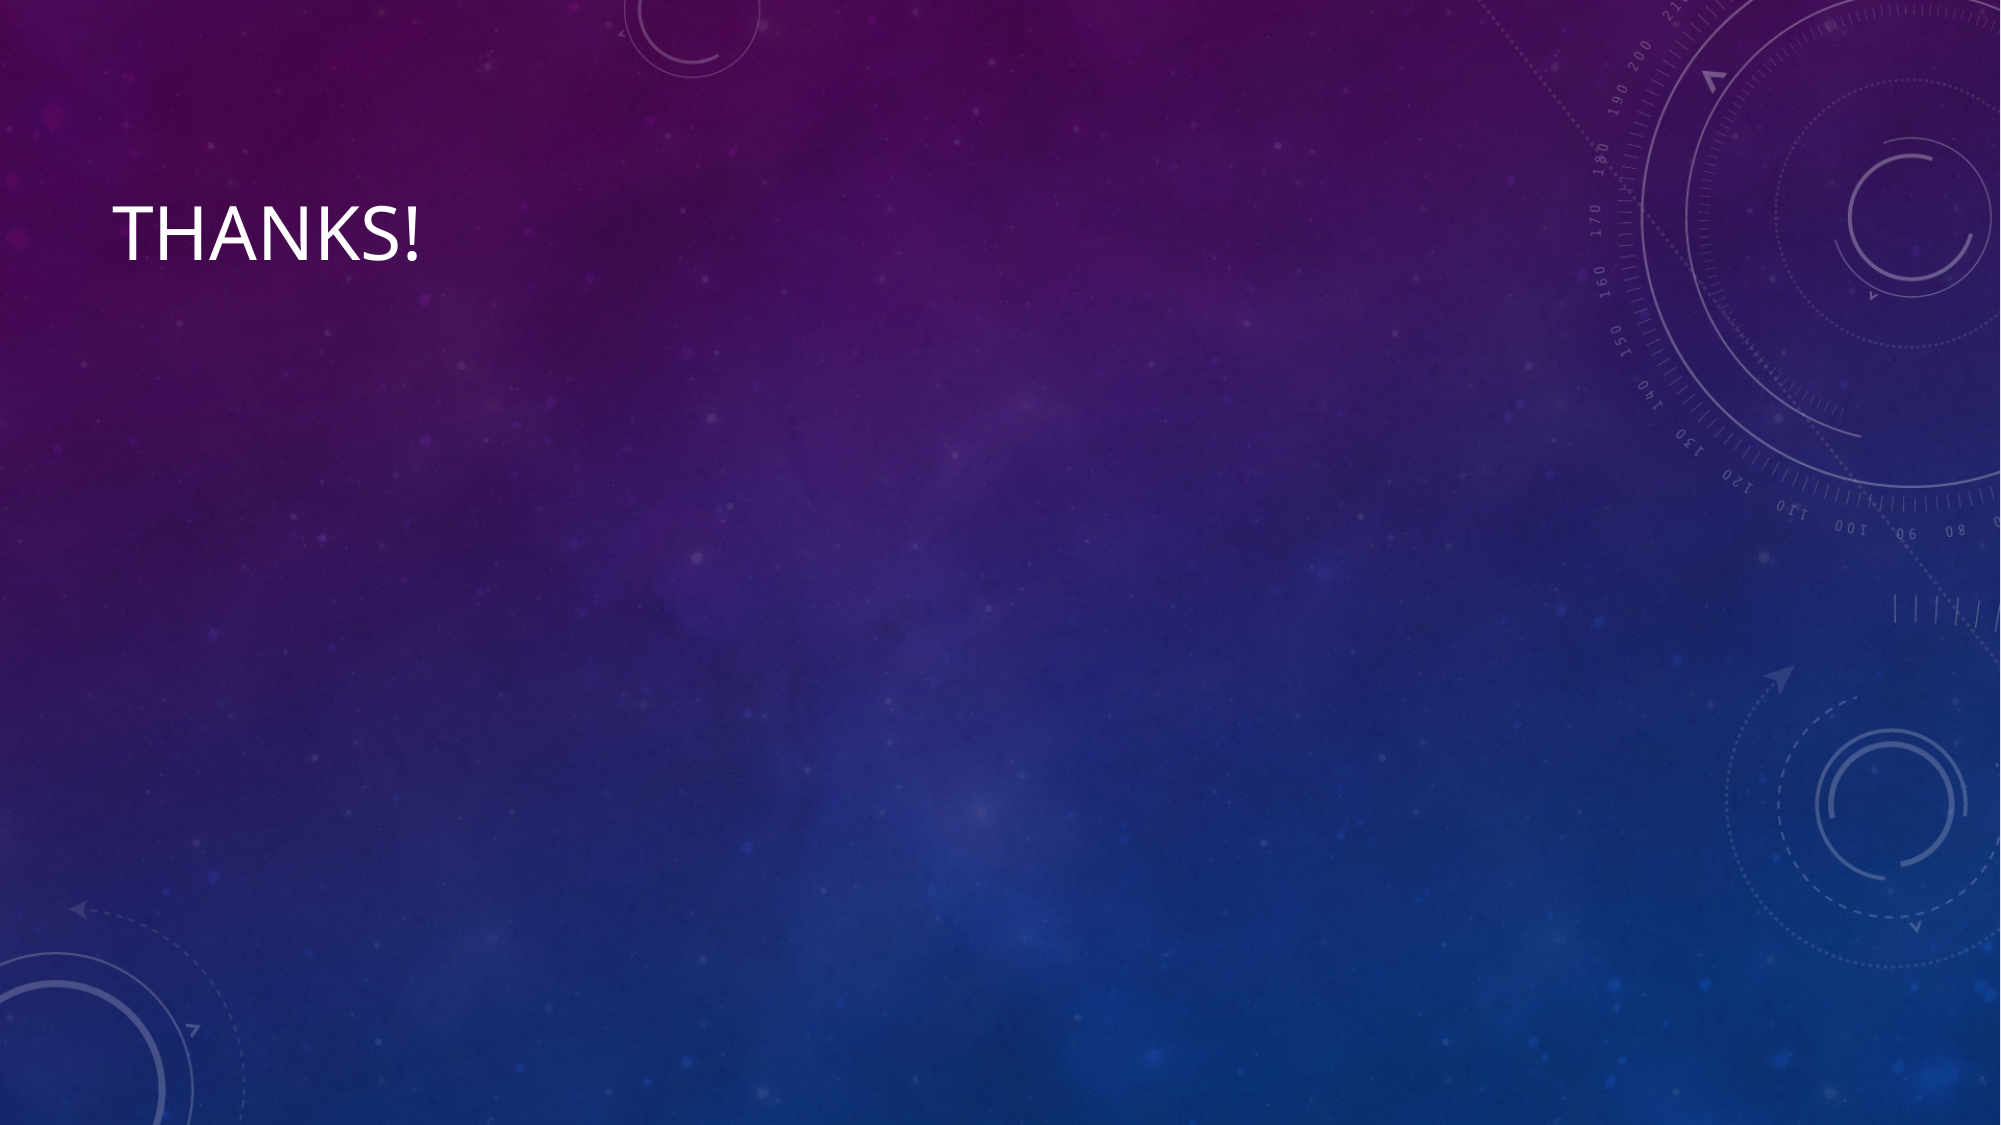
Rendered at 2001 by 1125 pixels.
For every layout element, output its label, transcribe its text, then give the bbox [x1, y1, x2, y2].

title Thanks! [97, 110, 1760, 350]
picture [0, 0, 2001, 1125]
